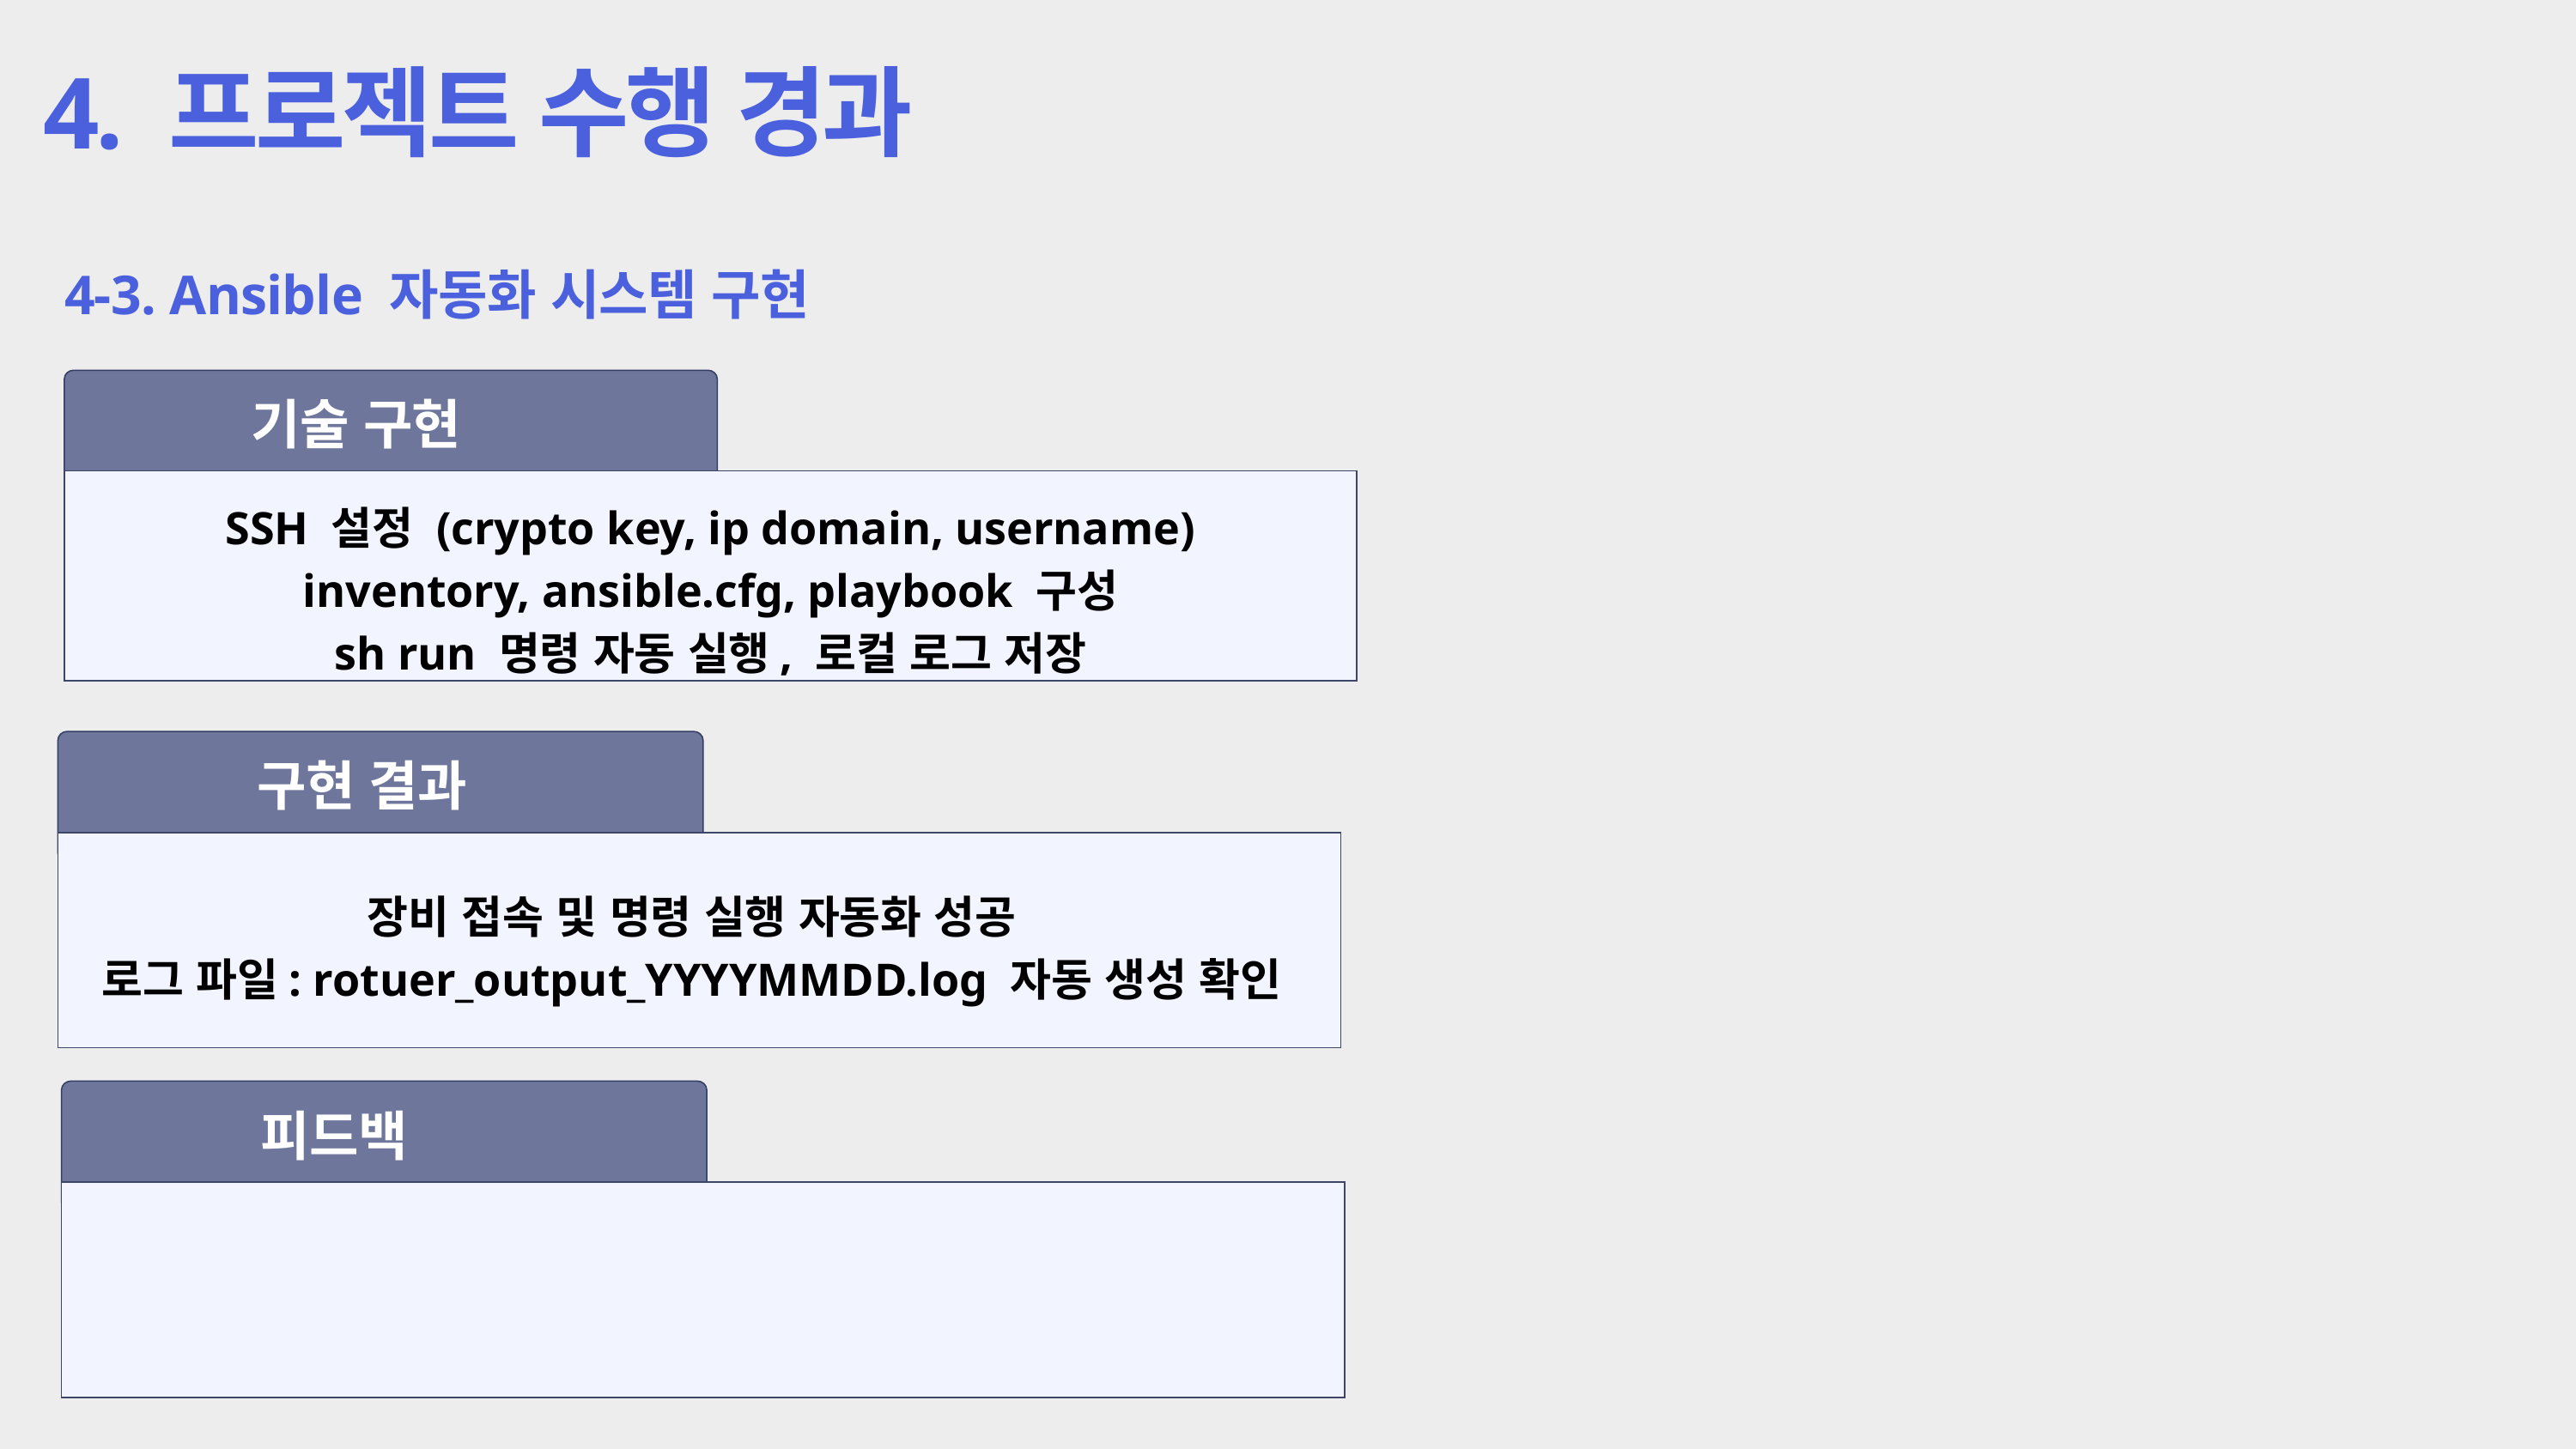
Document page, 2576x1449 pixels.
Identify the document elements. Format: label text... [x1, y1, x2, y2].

text_box 4. 프로젝트 수행 경과 [42, 44, 1514, 169]
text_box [61, 1081, 1346, 1398]
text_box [58, 731, 1341, 1048]
text_box 4-3. Ansible 자동화 시스템 구현 [64, 255, 966, 326]
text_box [64, 369, 1358, 682]
